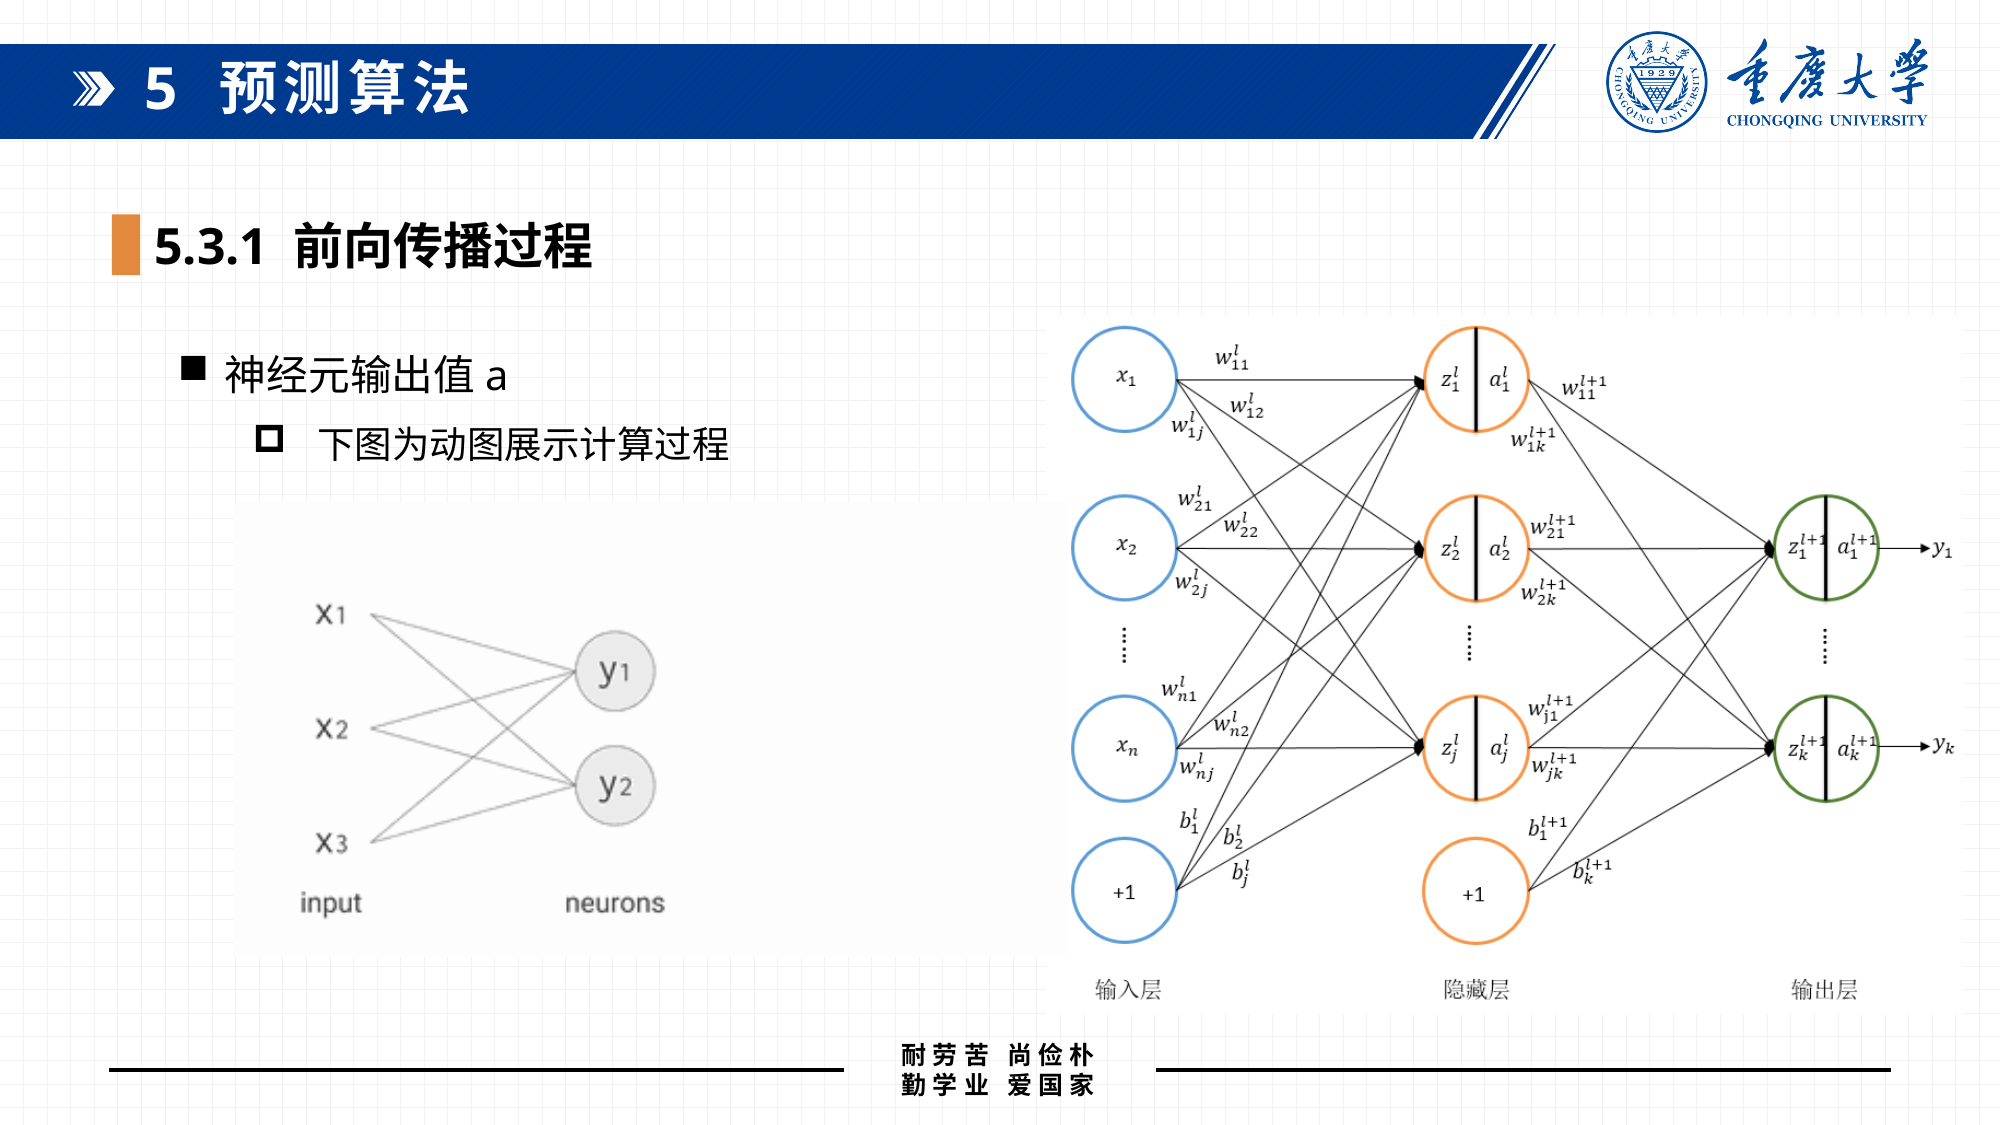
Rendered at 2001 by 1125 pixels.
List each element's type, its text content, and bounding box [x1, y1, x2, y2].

list 5.3.1 前向传播过程 [139, 213, 1891, 275]
text_box 神经元输出值a 下图为动图展示计算过程 [163, 316, 1046, 474]
picture [233, 316, 1963, 1014]
picture [1606, 31, 1928, 133]
list 5 预测算法 [108, 51, 1356, 136]
